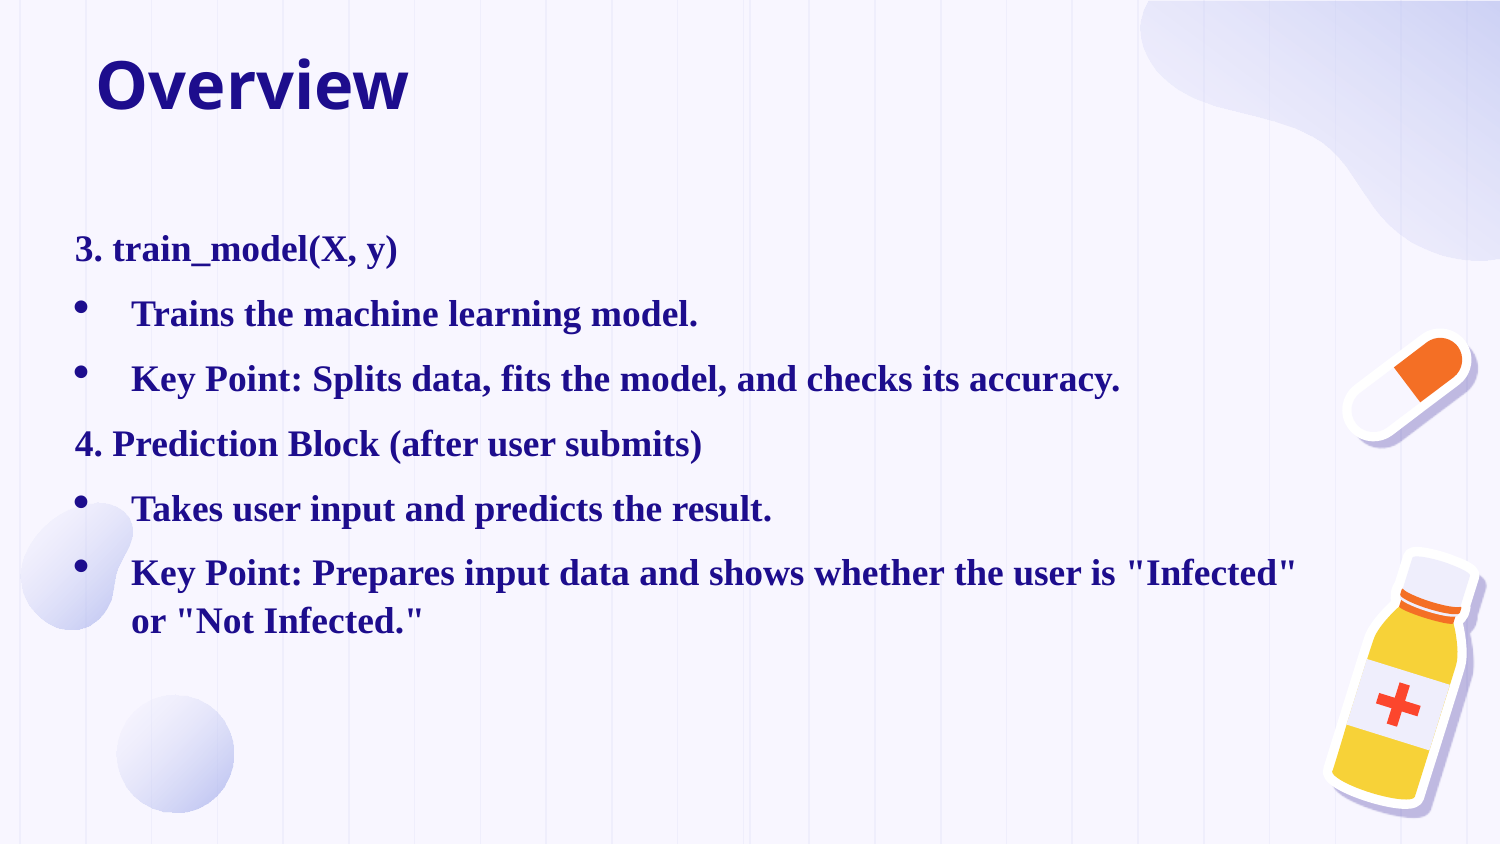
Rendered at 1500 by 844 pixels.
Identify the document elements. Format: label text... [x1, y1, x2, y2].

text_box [1341, 319, 1473, 451]
subtitle 3. train_model(X, y) Trains the machine learning model. Key Point: Splits data, fits the model, and checks its accuracy. 4. Prediction Block (after user submits) Takes user input and predicts the result. Key Point: Prepares input data and shows whether the user is "Infected" or "Not Infected." [59, 155, 1347, 774]
title Overview [80, 27, 1347, 107]
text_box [1363, 555, 1451, 799]
